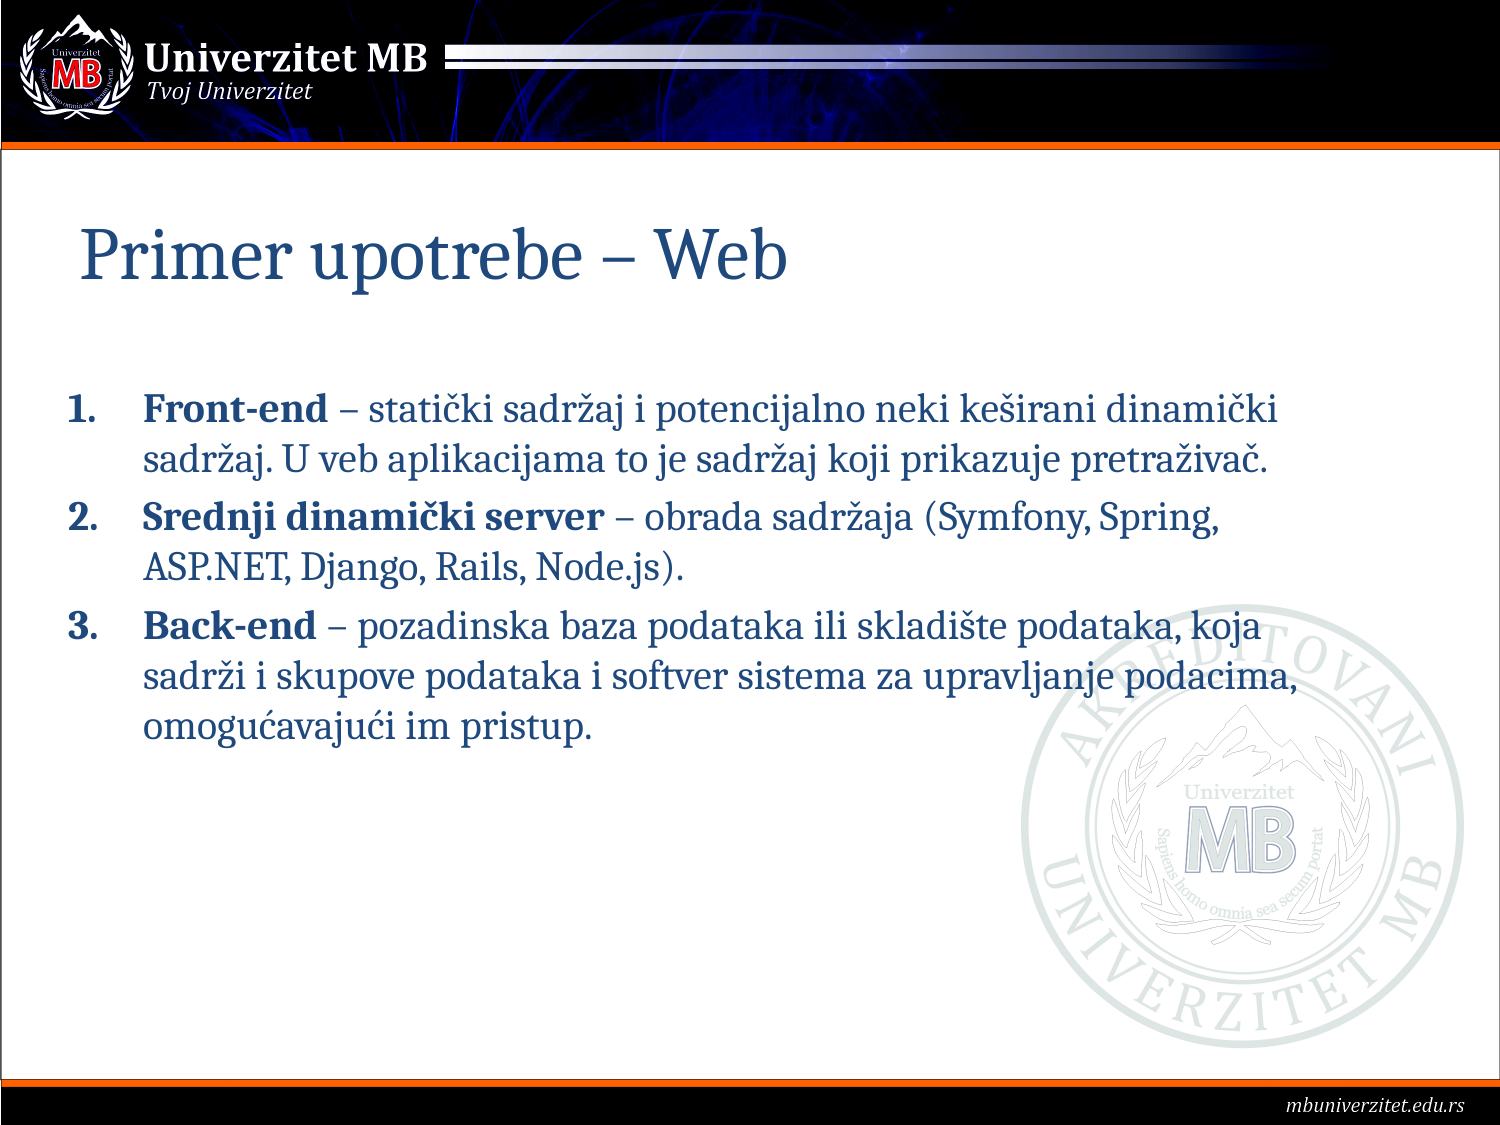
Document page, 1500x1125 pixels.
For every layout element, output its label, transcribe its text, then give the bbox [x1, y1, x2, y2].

picture [0, 0, 1500, 1125]
subtitle Front-end – statički sadržaj i potencijalno neki keširani dinamički sadržaj. U veb aplikacijama to je sadržaj koji prikazuje pretraživač. Srednji dinamički server – obrada sadržaja (Symfony, Spring, ASP.NET, Django, Rails, Node.js). Back-end – pozadinska baza podataka ili skladište podataka, koja sadrži i skupove podataka i softver sistema za upravljanje podacima, omogućavajući im pristup. [53, 314, 1318, 906]
title Primer upotrebe – Web [64, 184, 1459, 315]
